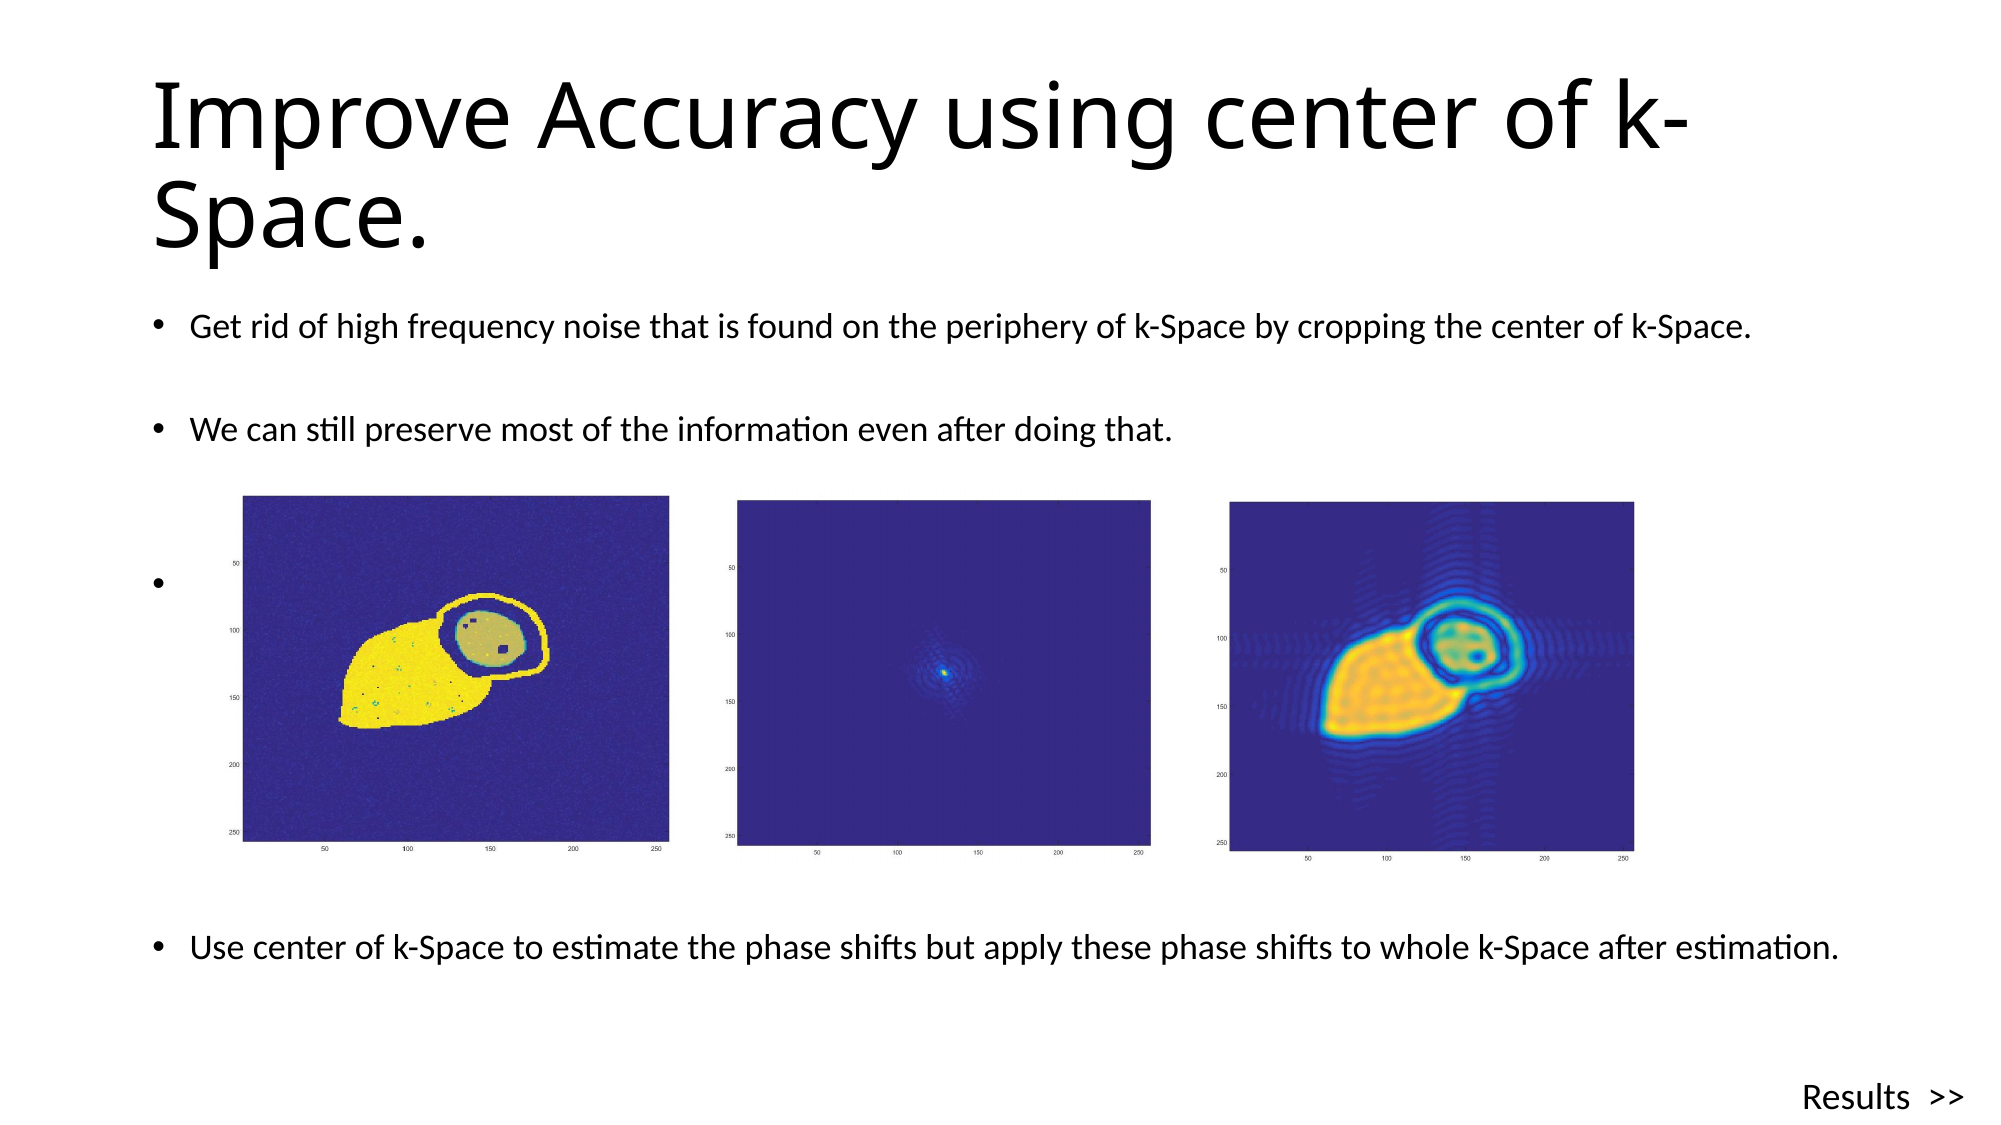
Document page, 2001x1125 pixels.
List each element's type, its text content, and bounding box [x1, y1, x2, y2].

picture [714, 470, 1683, 899]
list Get rid of high frequency noise that is found on the periphery of k-Space by cropping the center of k-Space. We can still preserve most of the information even after doing that. Use center of k-Space to estimate the phase shifts but apply these phase shifts to whole k-Space after estimation. [137, 299, 1863, 1014]
text_box Results >> [1787, 1064, 2000, 1125]
picture [225, 487, 682, 853]
title Improve Accuracy using center of k-Space. [137, 59, 1863, 278]
